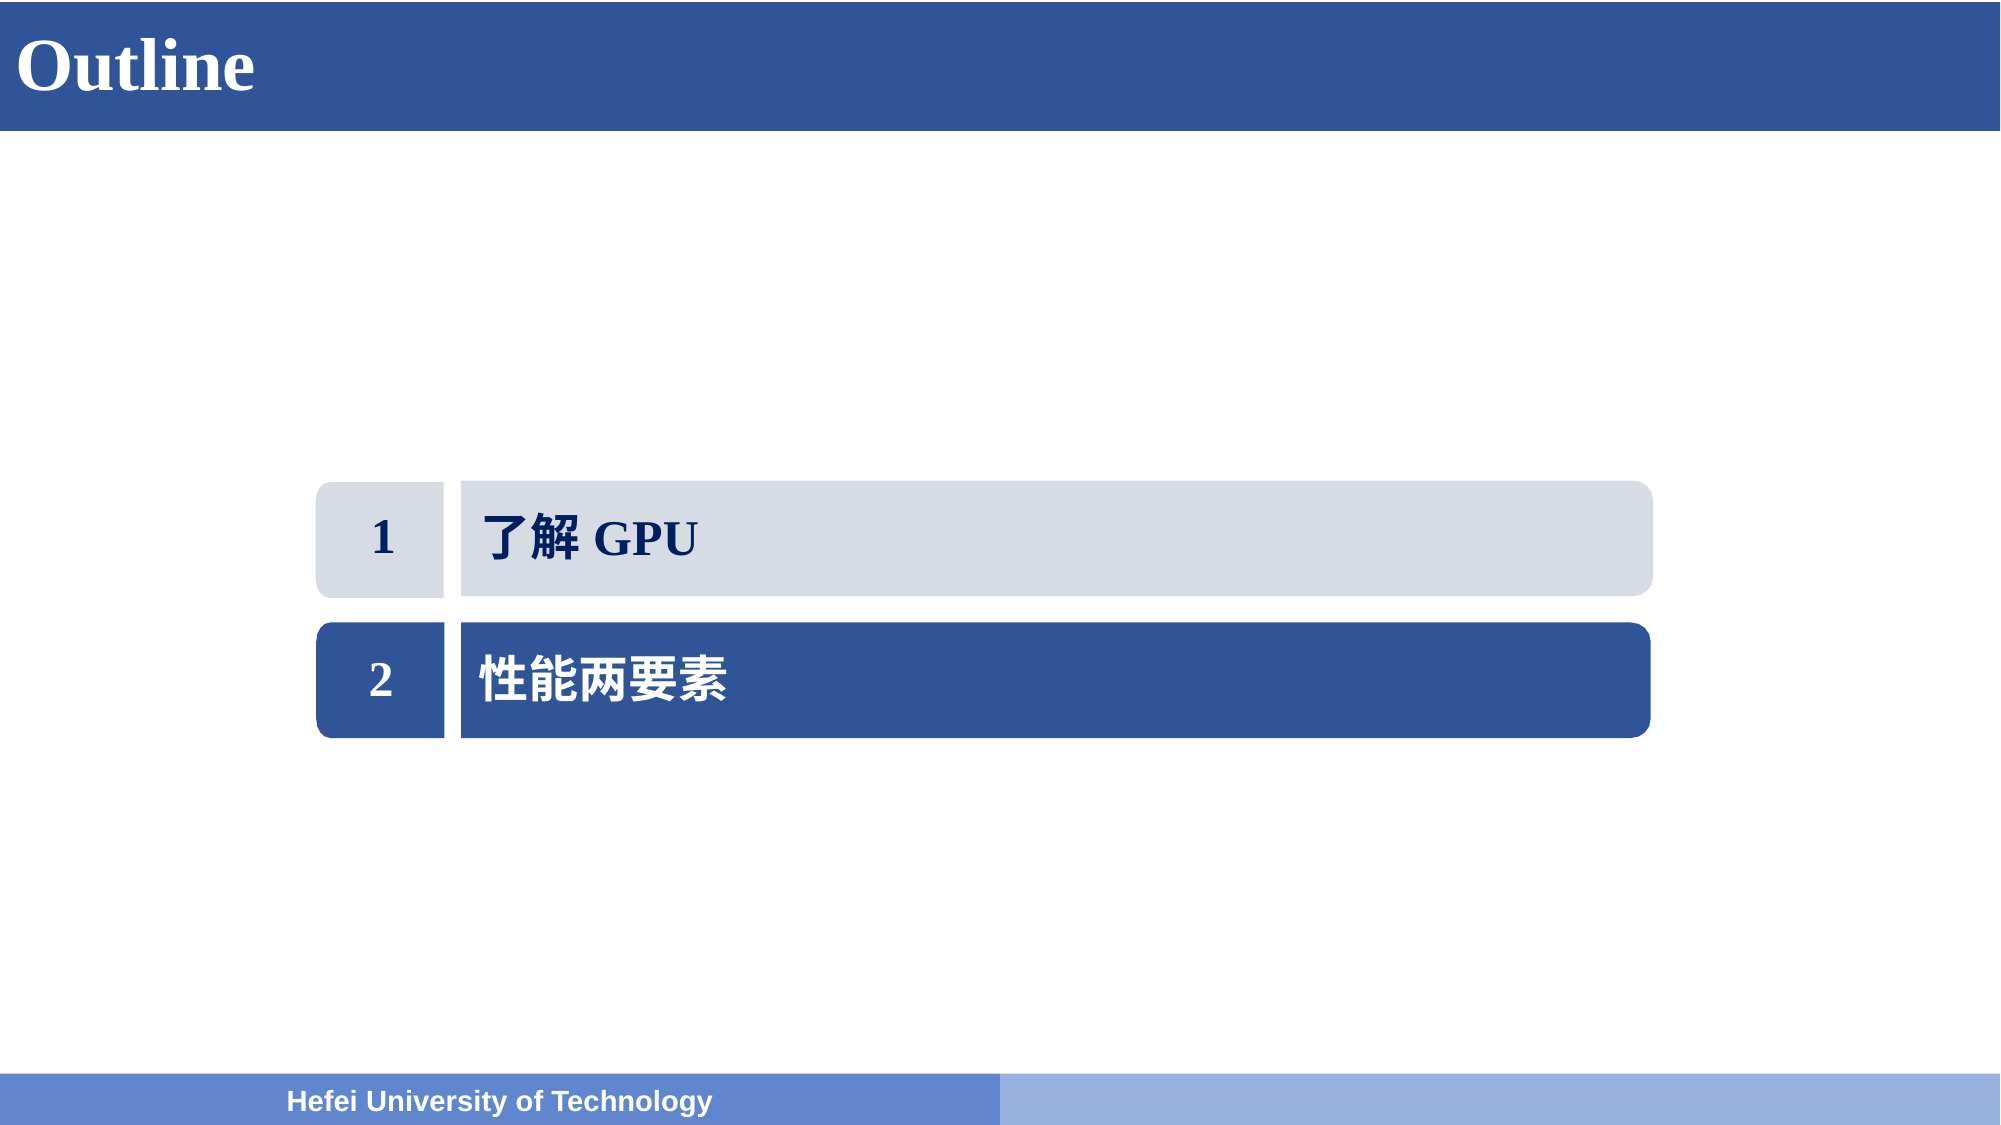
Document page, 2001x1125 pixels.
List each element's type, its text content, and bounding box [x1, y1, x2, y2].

title Outline [0, 3, 1937, 131]
text_box 性能两要素 [476, 644, 1651, 708]
text_box 2 [366, 643, 395, 707]
text_box [316, 622, 445, 739]
text_box [315, 482, 444, 599]
text_box [461, 480, 1654, 597]
text_box [461, 622, 1651, 739]
text_box 了解GPU [478, 503, 1654, 566]
text_box 1 [368, 501, 397, 564]
